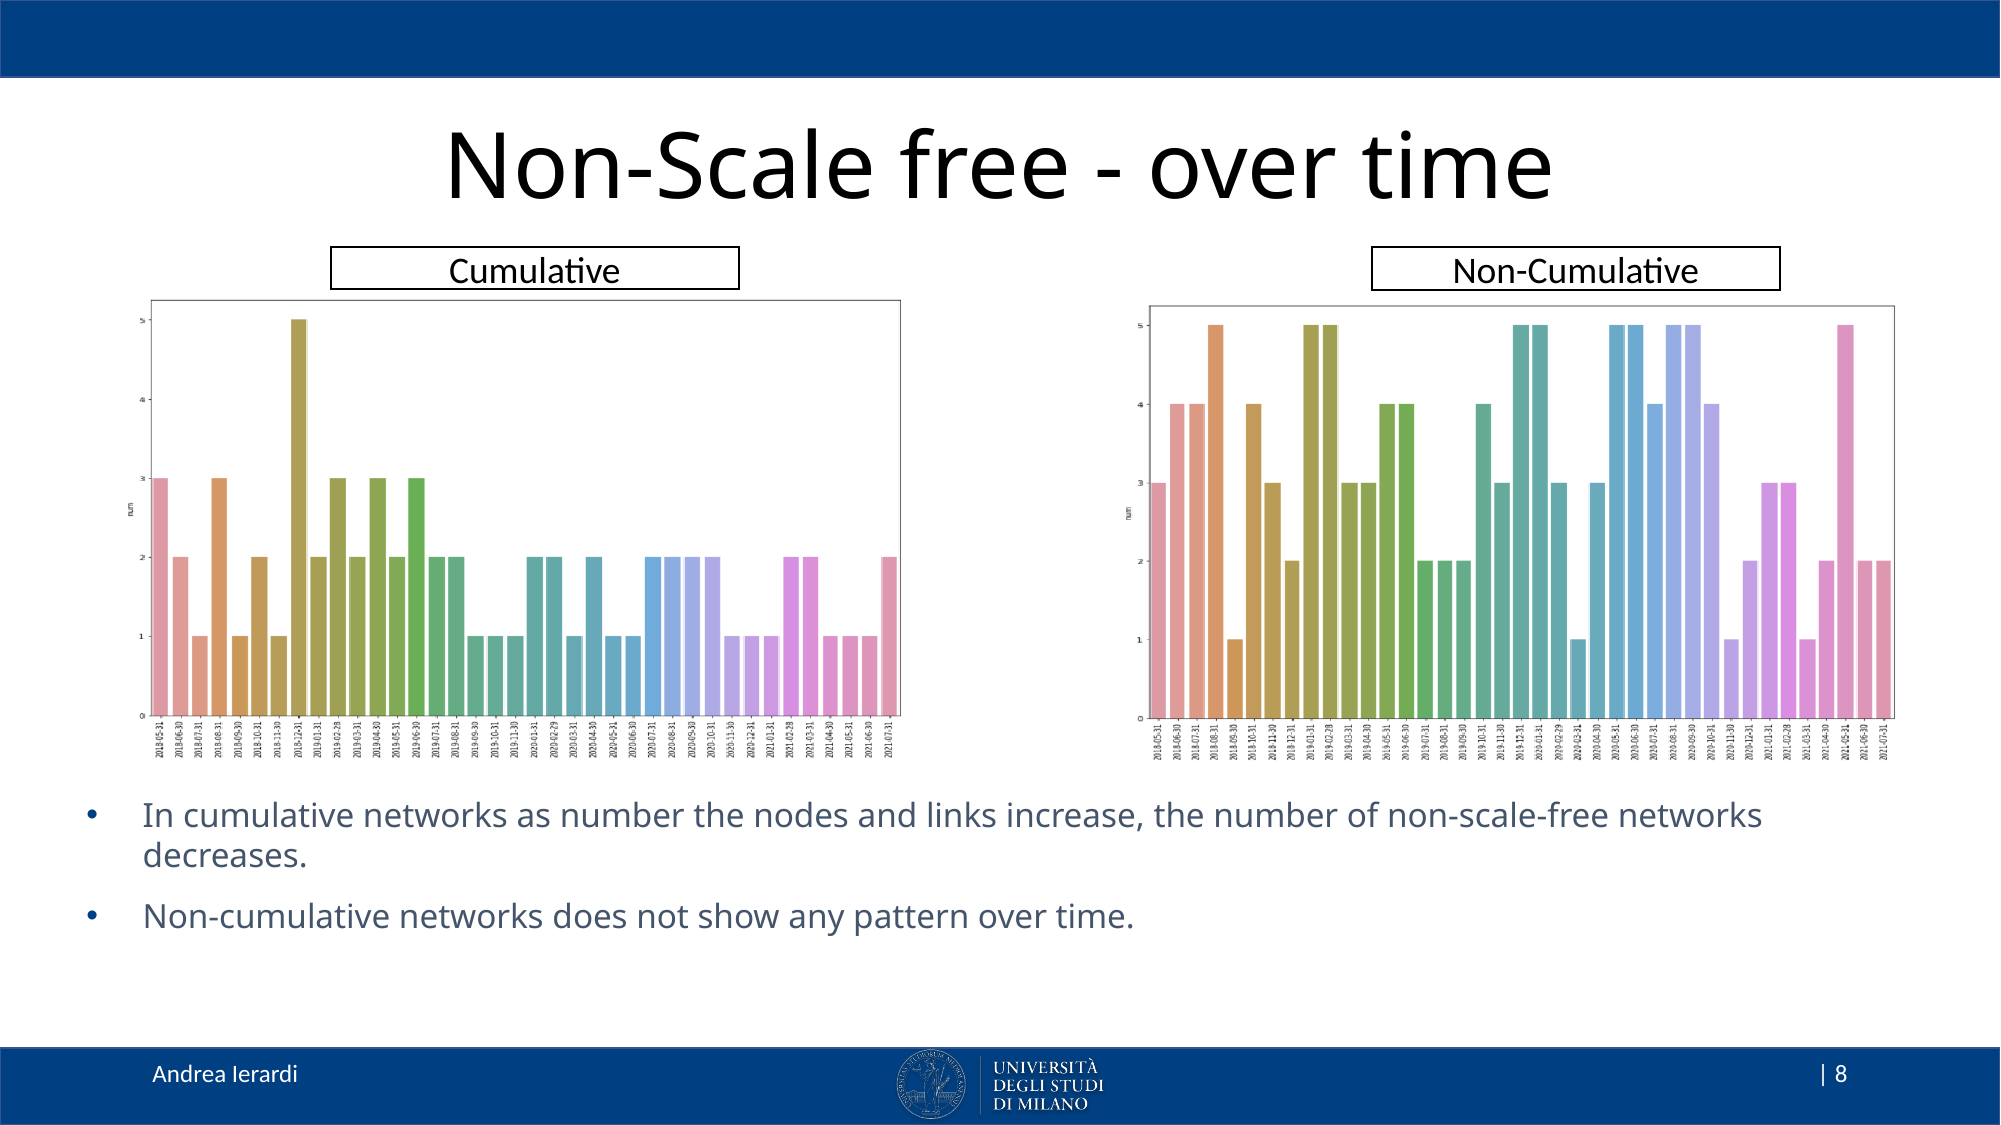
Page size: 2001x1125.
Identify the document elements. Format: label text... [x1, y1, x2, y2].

slide_number | 8 [1412, 1042, 1863, 1103]
picture [1097, 299, 1920, 773]
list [102, 290, 925, 766]
text_box [0, 0, 2000, 78]
title Non-Scale free - over time [137, 78, 1863, 278]
text_box [0, 1047, 892, 1125]
text_box [1108, 1047, 2000, 1125]
slide_number Andrea Ierardi [137, 1042, 588, 1103]
text_box Cumulative [330, 246, 740, 290]
text_box Non-Cumulative [1371, 246, 1781, 291]
picture [892, 1047, 1108, 1125]
